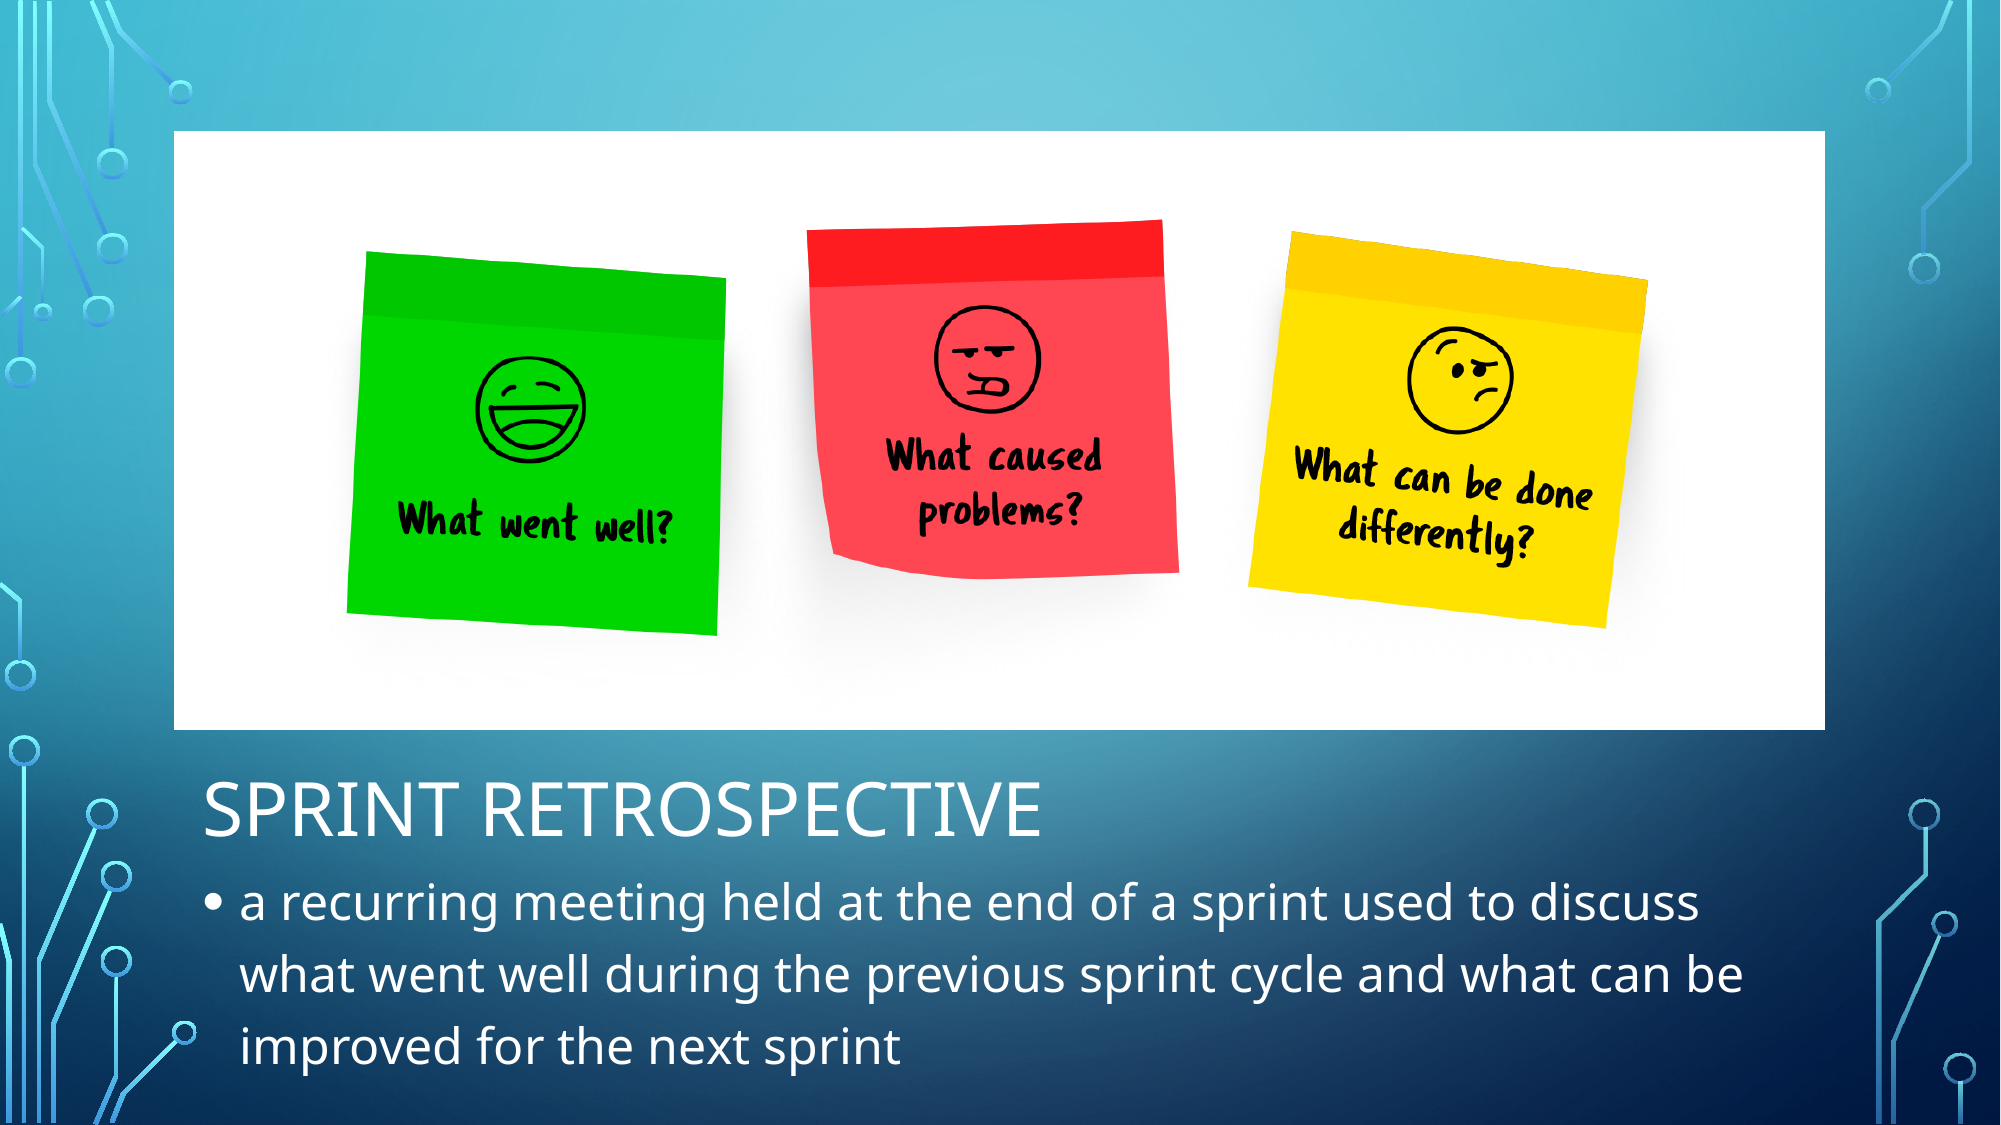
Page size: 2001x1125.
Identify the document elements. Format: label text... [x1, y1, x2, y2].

title SPRINT RETROSPECTIVE [187, 730, 1813, 851]
picture [174, 131, 1825, 730]
list a recurring meeting held at the end of a sprint used to discuss what went well during the previous sprint cycle and what can be improved for the next sprint [187, 851, 1813, 1056]
